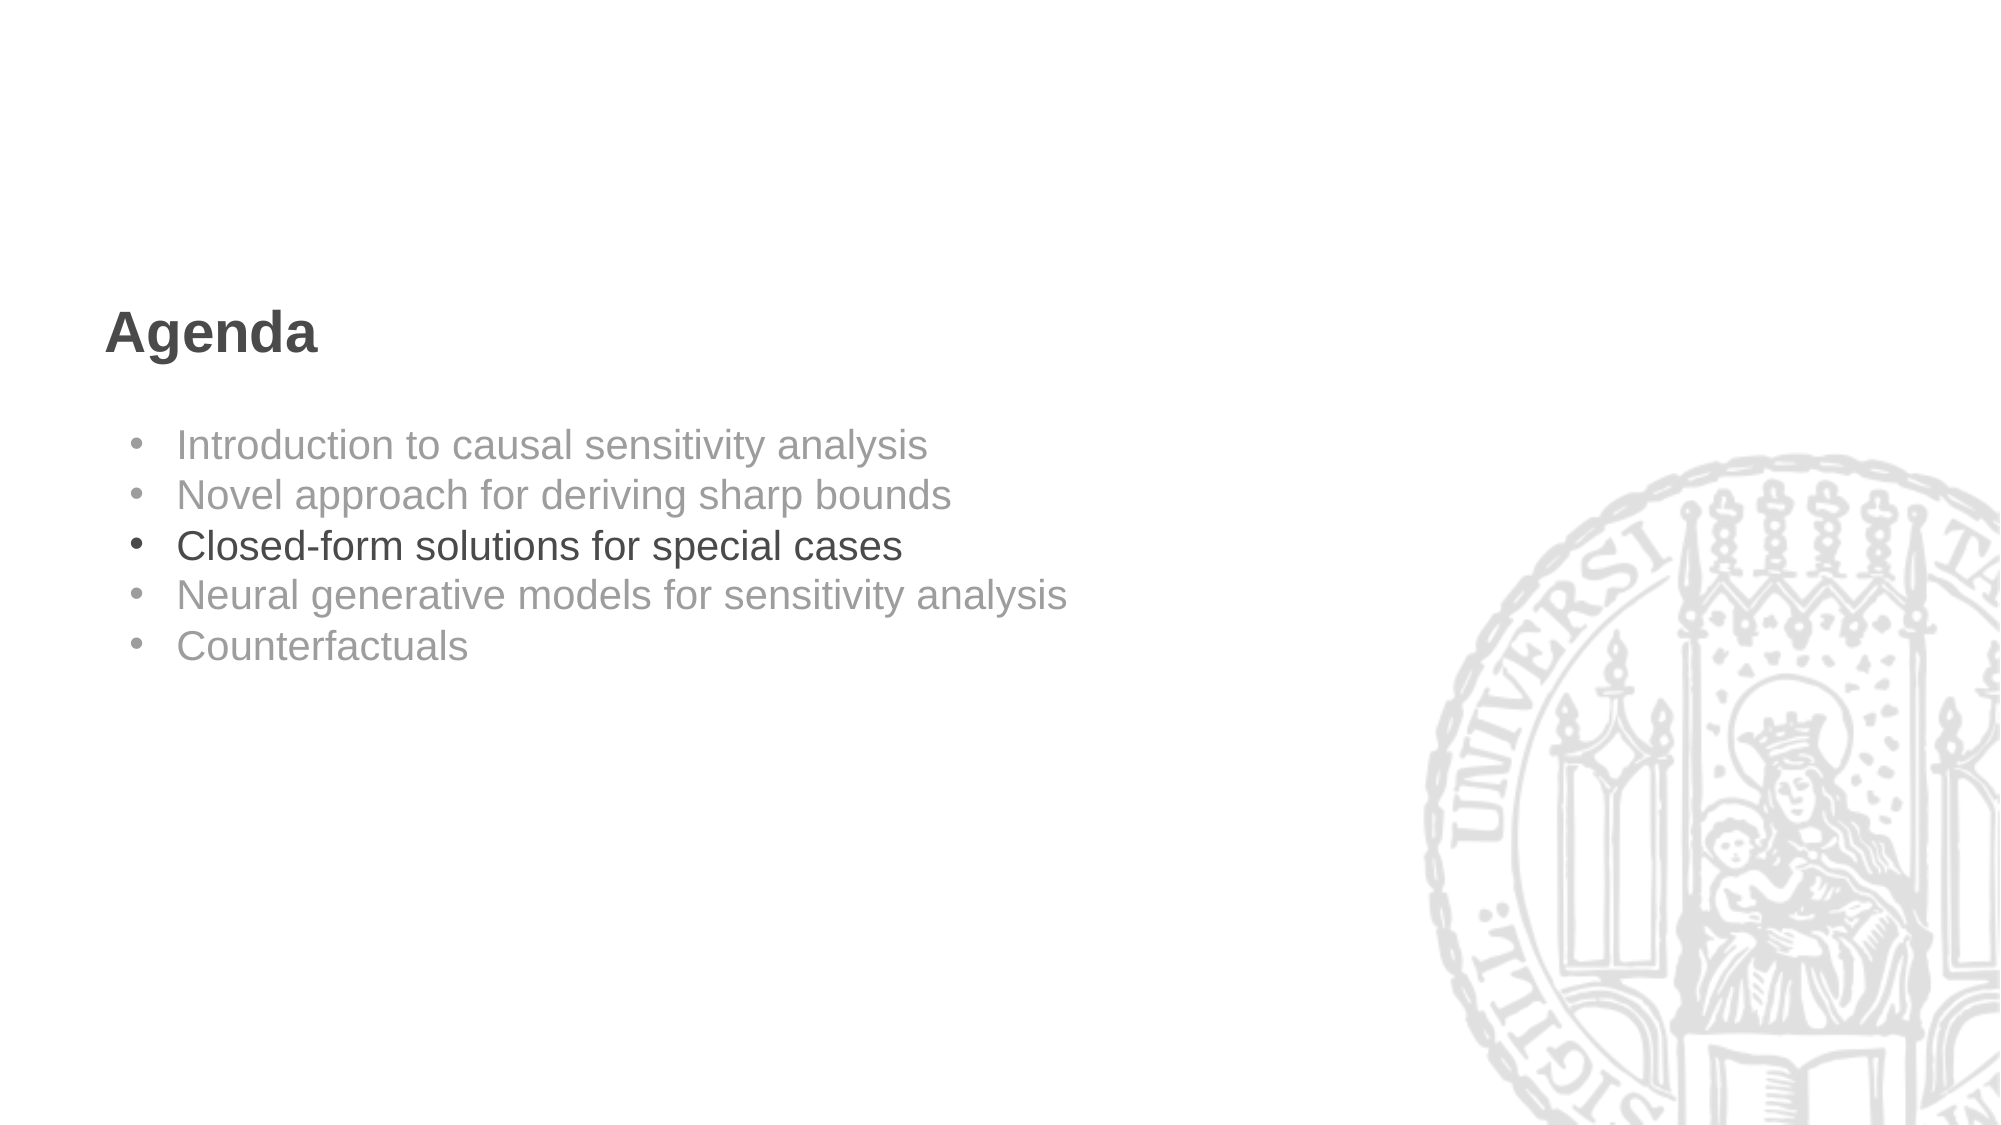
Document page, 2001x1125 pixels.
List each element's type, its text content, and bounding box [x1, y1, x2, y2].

title Agenda [89, 294, 1271, 528]
text_box Introduction to causal sensitivity analysis Novel approach for deriving sharp bounds Closed-form solutions for special cases Neural generative models for sensitivity analysis Counterfactuals [114, 410, 1228, 676]
